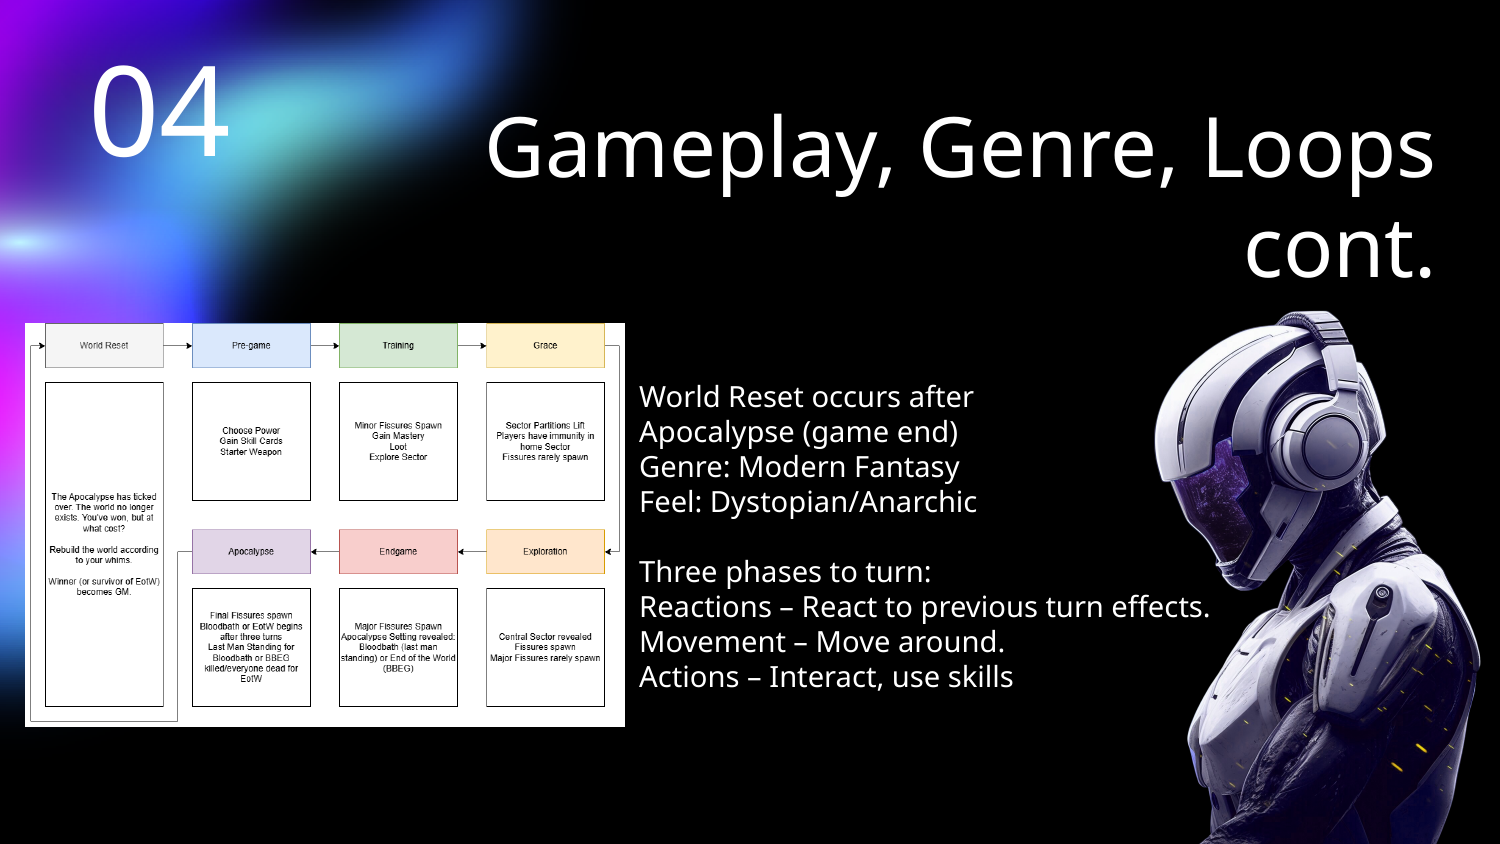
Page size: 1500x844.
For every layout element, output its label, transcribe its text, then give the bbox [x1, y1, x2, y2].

title Gameplay, Genre, Loops cont. [275, 79, 1453, 303]
picture [0, 0, 1500, 844]
text_box 04 [47, 24, 273, 189]
subtitle World Reset occurs after Apocalypse (game end) Genre: Modern Fantasy Feel: Dystopian/Anarchic Three phases to turn: Reactions – React to previous turn effects. Movement – Move around. Actions – Interact, use skills [624, 261, 1500, 709]
